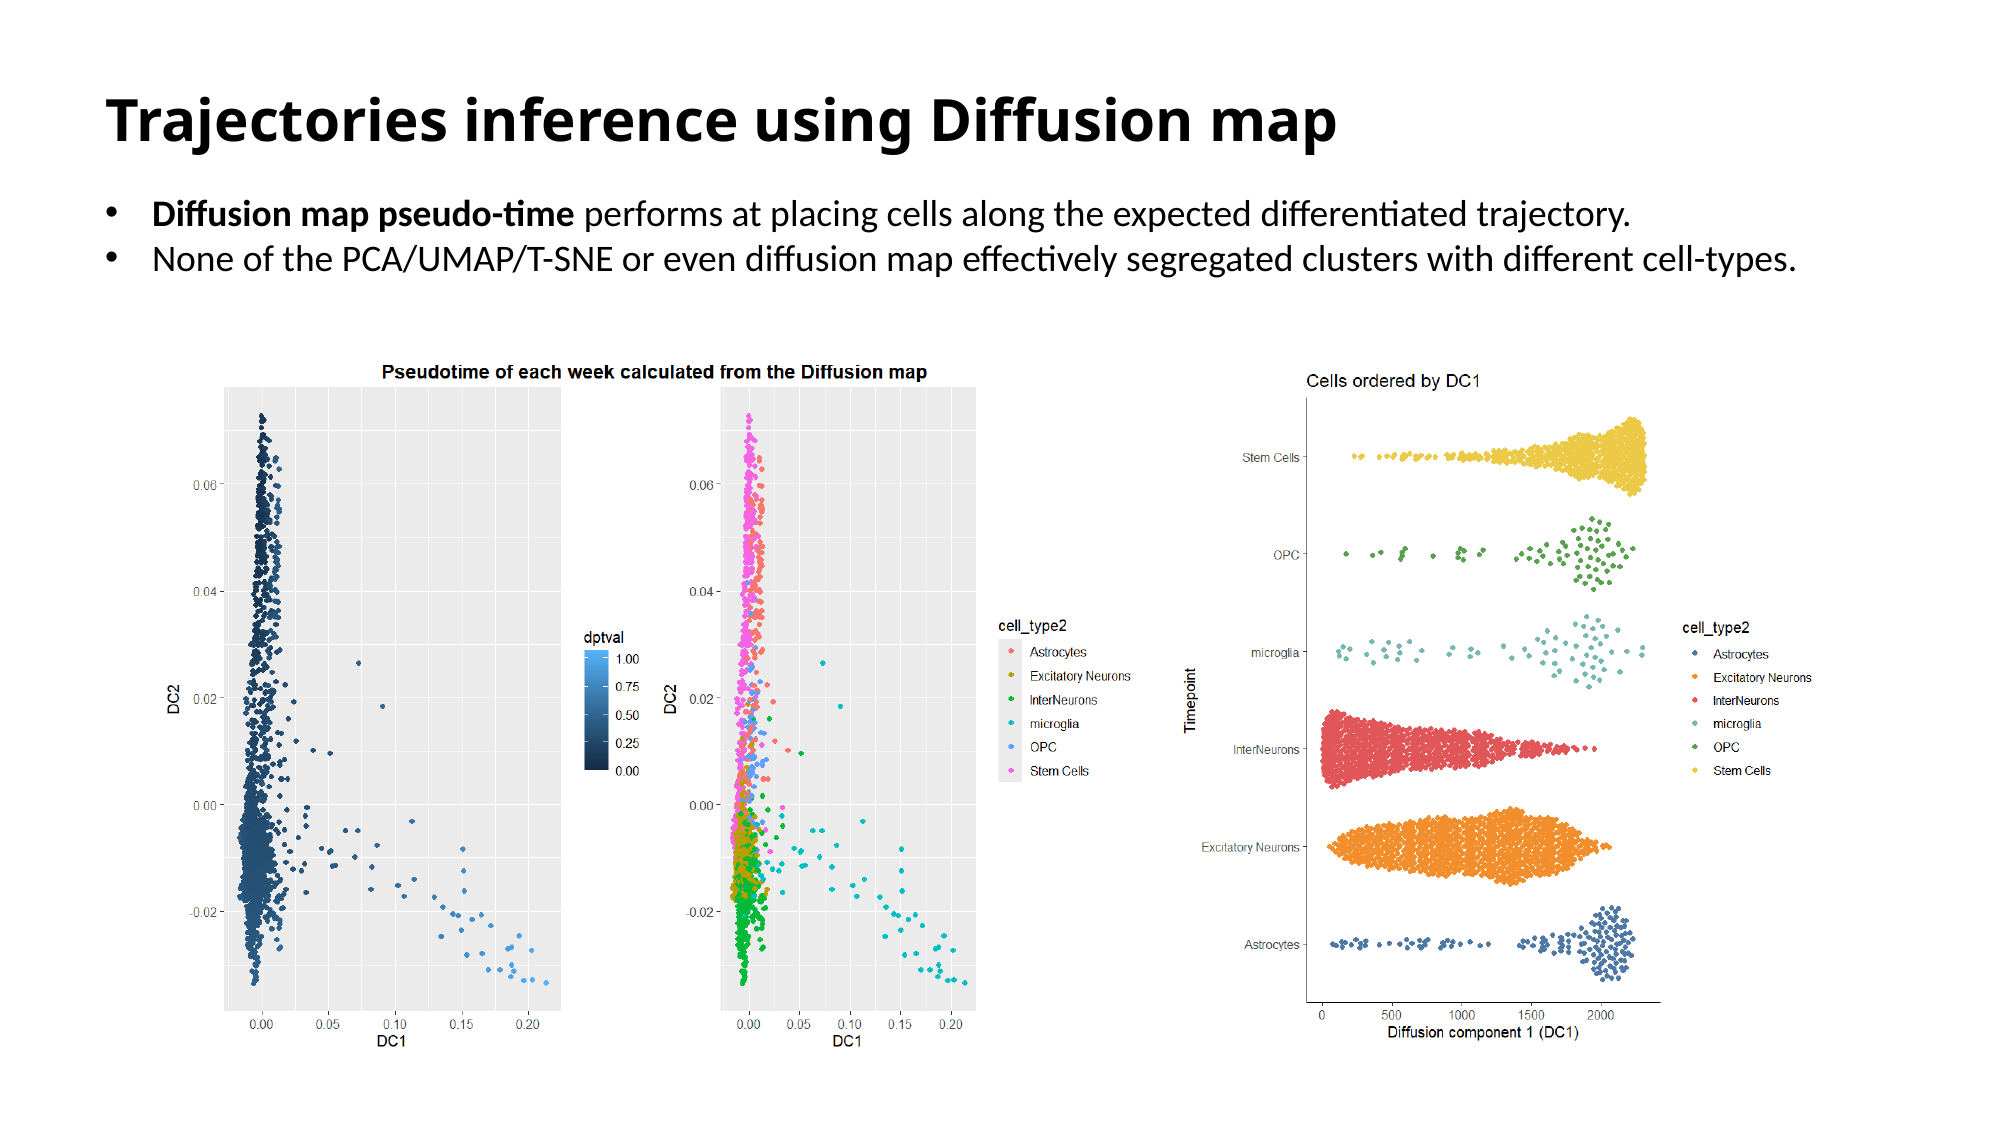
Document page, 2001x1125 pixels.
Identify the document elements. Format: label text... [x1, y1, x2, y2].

text_box Trajectories inference using Diffusion map [90, 14, 1816, 181]
text_box Diffusion map pseudo-time performs at placing cells along the expected differentiated trajectory. None of the PCA/UMAP/T-SNE or even diffusion map effectively segregated clusters with different cell-types. [90, 181, 1877, 286]
picture [161, 365, 1137, 1050]
picture [1182, 370, 1822, 1044]
